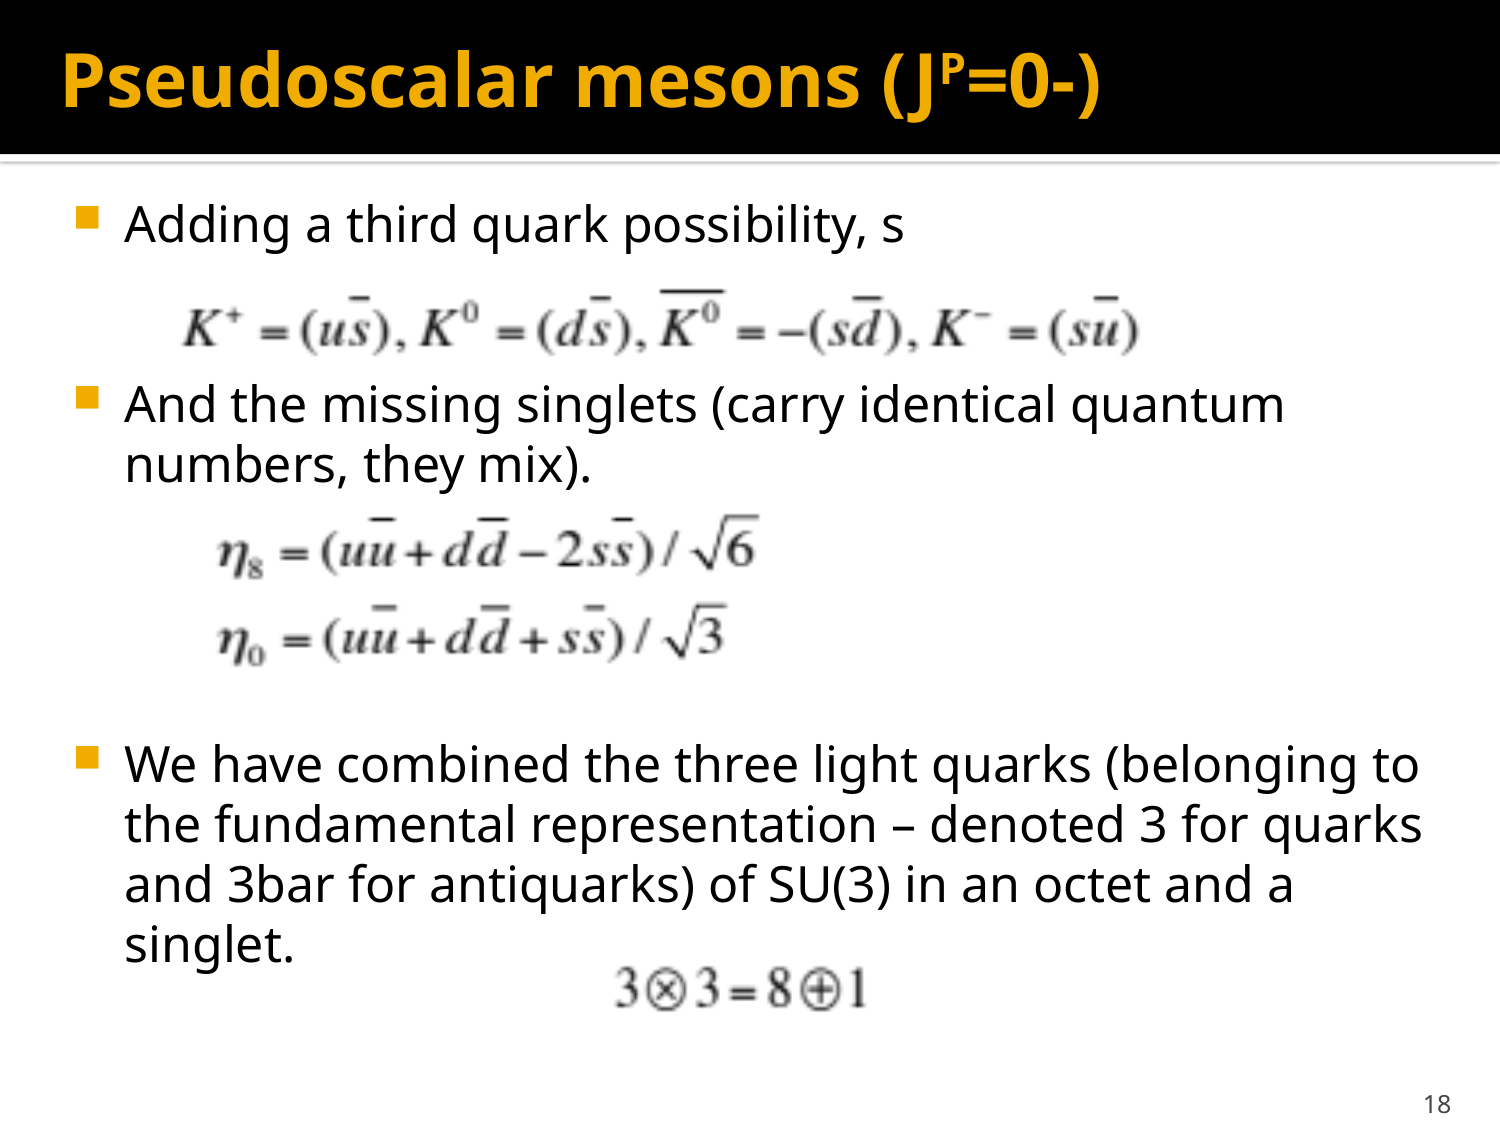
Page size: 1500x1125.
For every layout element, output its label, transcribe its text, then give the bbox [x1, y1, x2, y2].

title Pseudoscalar mesons (JP=0-) [44, 0, 1467, 155]
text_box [175, 281, 1145, 364]
slide_number 18 [1345, 1077, 1467, 1123]
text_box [609, 960, 874, 1017]
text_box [211, 506, 764, 671]
list Adding a third quark possibility, s And the missing singlets (carry identical quantum numbers, they mix). We have combined the three light quarks (belonging to the fundamental representation – denoted 3 for quarks and 3bar for antiquarks) of SU(3) in an octet and a singlet. [43, 177, 1467, 1074]
